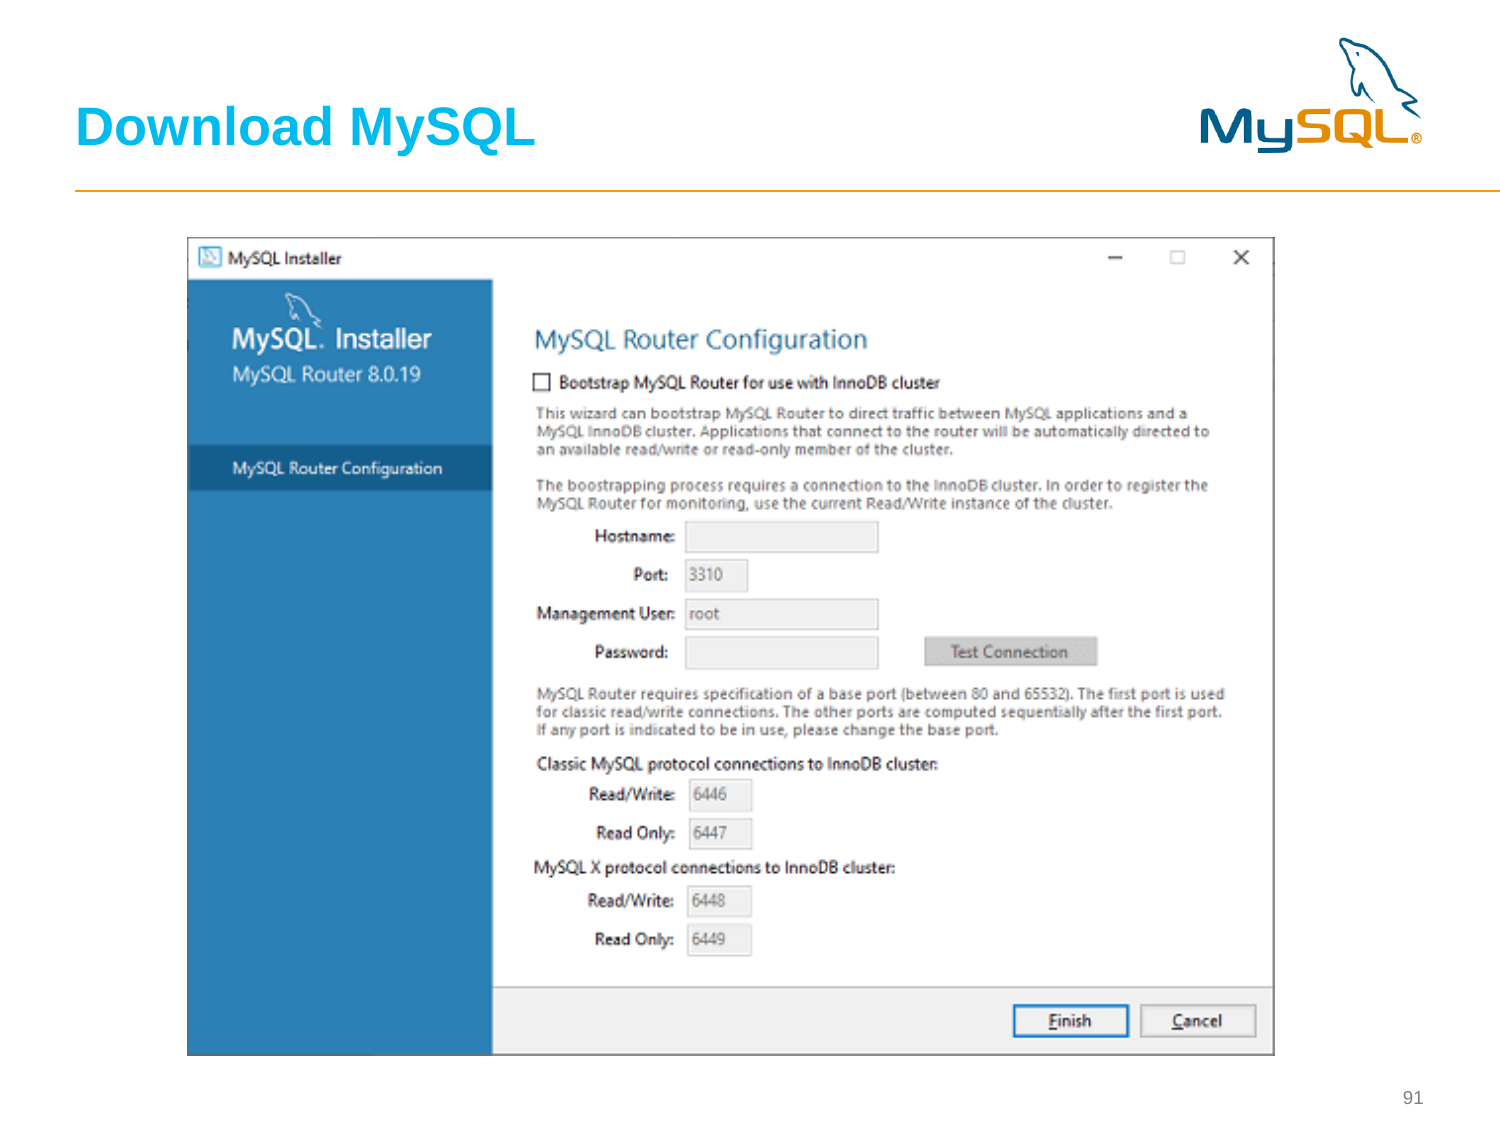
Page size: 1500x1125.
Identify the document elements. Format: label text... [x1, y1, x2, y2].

picture [187, 237, 1276, 1057]
title Download MySQL [75, 27, 1422, 157]
